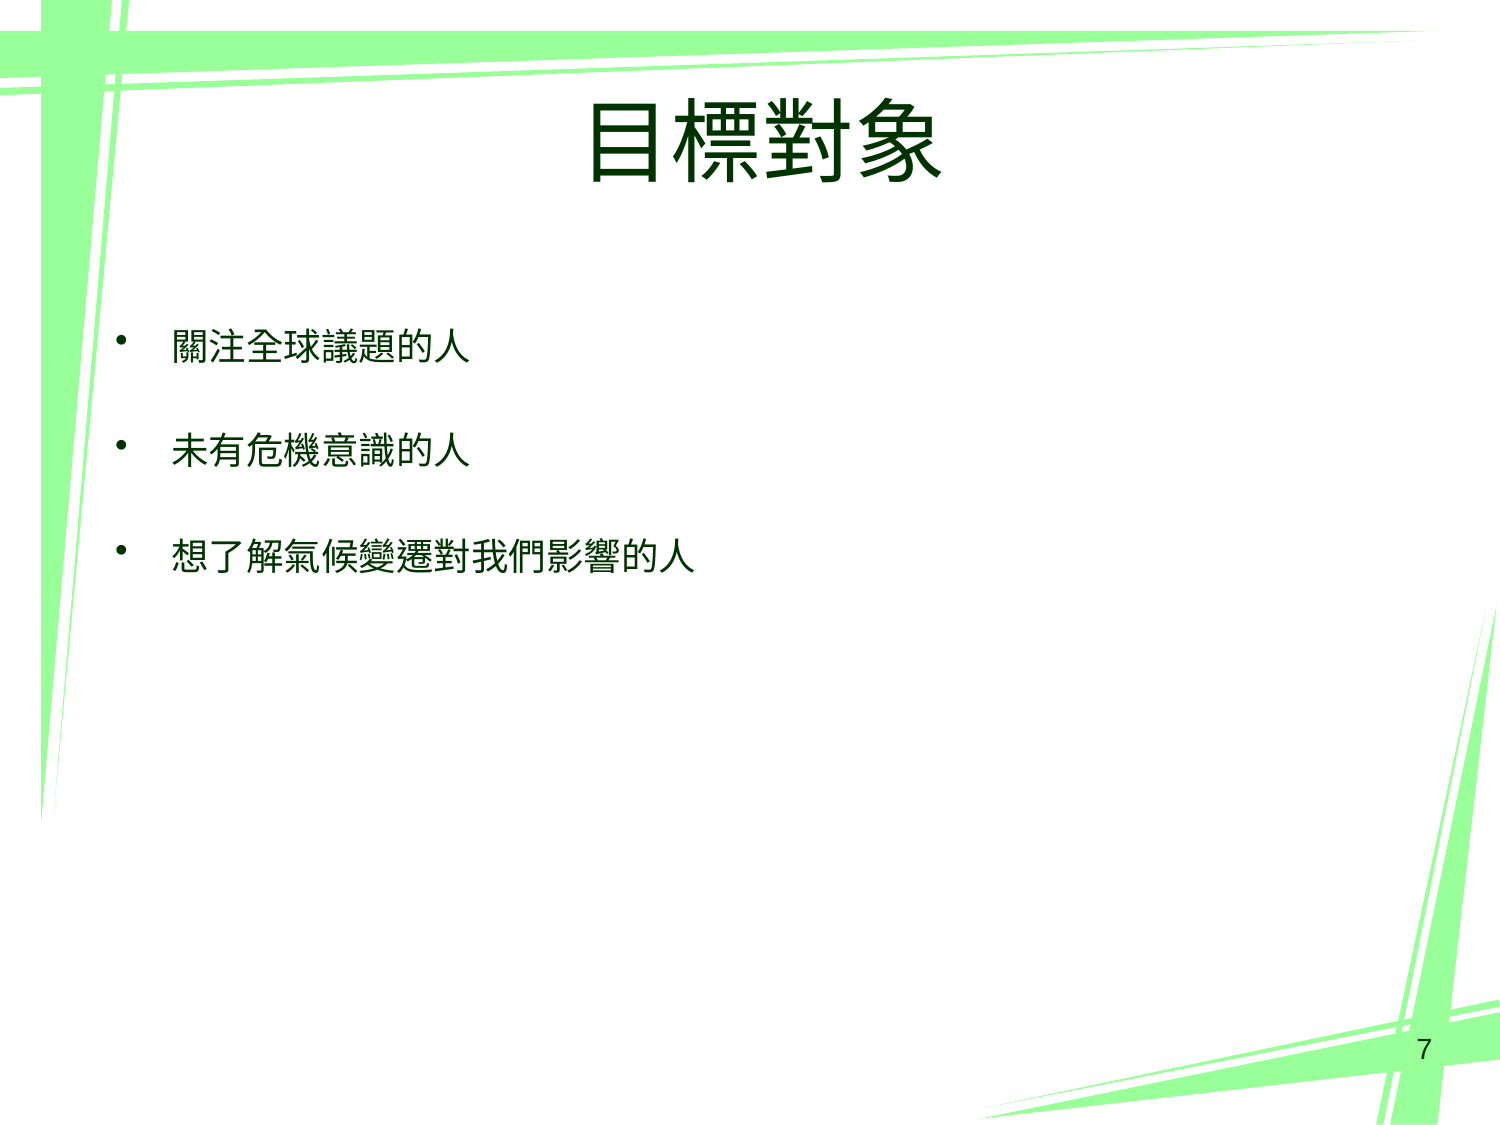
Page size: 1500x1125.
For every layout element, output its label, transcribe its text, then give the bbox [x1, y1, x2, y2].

title 目標對象 [100, 45, 1425, 233]
slide_number 7 [1382, 1022, 1467, 1101]
list 關注全球議題的人 未有危機意識的人 想了解氣候變遷對我們影響的人 [100, 262, 1425, 1005]
